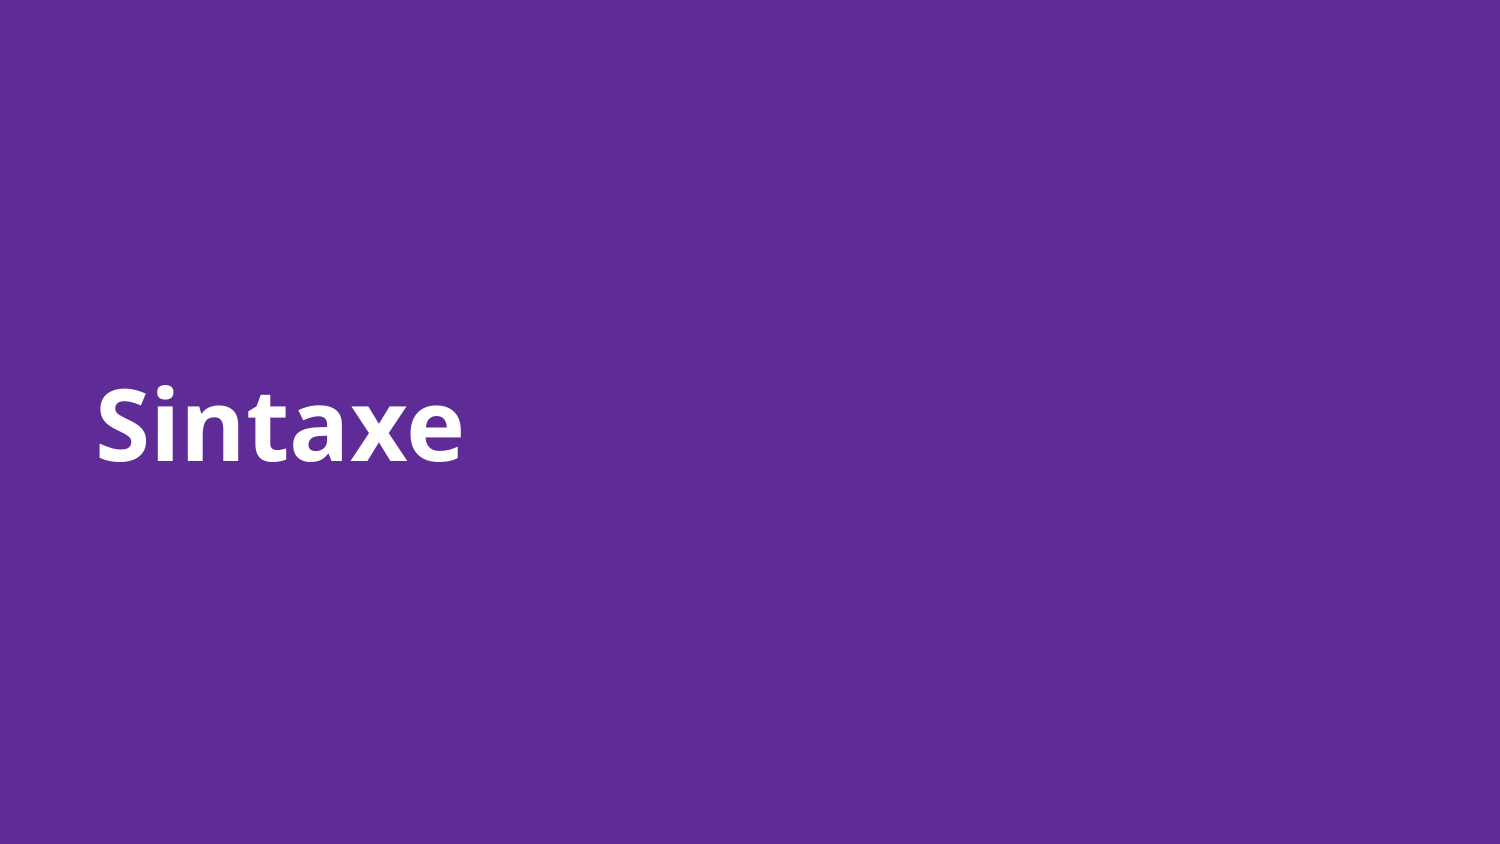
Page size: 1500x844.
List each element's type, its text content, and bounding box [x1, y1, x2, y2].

title Sintaxe [80, 86, 1000, 758]
